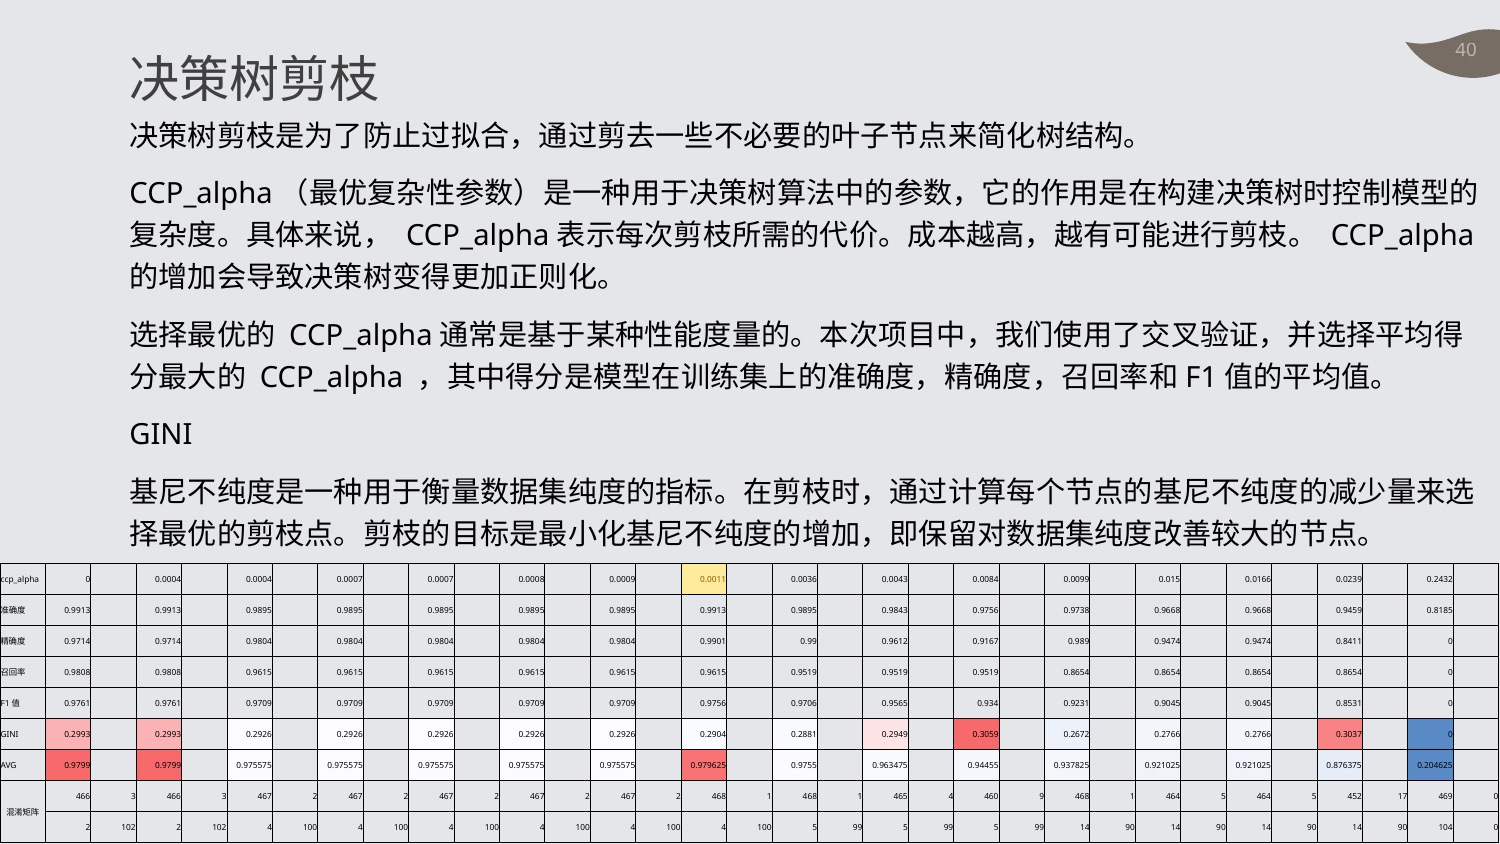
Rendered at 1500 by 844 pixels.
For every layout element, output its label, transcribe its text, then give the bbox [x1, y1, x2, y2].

table_cell 466 [46, 781, 90, 811]
table_cell 0.2926 [591, 719, 635, 749]
table_cell 0.9519 [863, 657, 908, 687]
table_cell 0.2881 [773, 719, 817, 749]
table_cell [455, 688, 499, 718]
table_header 0.0166 [1227, 564, 1271, 594]
table_cell [818, 750, 862, 780]
table_cell 召回率 [1, 657, 45, 687]
table_cell 0.975575 [409, 750, 454, 780]
table_cell 0.921025 [1136, 750, 1180, 780]
table_cell [364, 688, 408, 718]
table_cell [727, 595, 772, 625]
table_header [364, 564, 408, 594]
table_cell 0.9895 [773, 595, 817, 625]
table_cell 0.934 [954, 688, 999, 718]
table_cell 0.8531 [1318, 688, 1362, 718]
table_cell [1000, 595, 1044, 625]
table_cell 0.2766 [1227, 719, 1271, 749]
table_cell 2 [364, 781, 408, 811]
table_cell [91, 595, 136, 625]
table_cell [727, 626, 772, 656]
table_cell 0.2926 [409, 719, 454, 749]
table_cell 4 [500, 812, 544, 842]
table_header [455, 564, 499, 594]
table_cell [455, 657, 499, 687]
table_cell [1181, 750, 1226, 780]
table_cell [182, 657, 227, 687]
table_cell 90 [1181, 812, 1226, 842]
table_cell 0.2993 [46, 719, 90, 749]
table_cell [636, 626, 681, 656]
table_cell [1363, 595, 1407, 625]
table_cell [1454, 595, 1498, 625]
table_cell 2 [636, 781, 681, 811]
table_cell 0.9843 [863, 595, 908, 625]
table_cell [1454, 657, 1498, 687]
table_cell [636, 688, 681, 718]
table_cell 467 [409, 781, 454, 811]
table_cell 0.9895 [228, 595, 272, 625]
table_cell 0.975575 [591, 750, 635, 780]
table_cell [455, 750, 499, 780]
table_cell 467 [591, 781, 635, 811]
table_cell 4 [682, 812, 726, 842]
table_cell 0.9799 [46, 750, 90, 780]
table_cell 14 [1318, 812, 1362, 842]
table_cell 469 [1408, 781, 1453, 811]
table_header 0.0007 [409, 564, 454, 594]
table_cell [1000, 626, 1044, 656]
table_cell 0 [1408, 626, 1453, 656]
table_cell [909, 719, 953, 749]
table_cell [91, 688, 136, 718]
table_cell 4 [591, 812, 635, 842]
table_cell 0.9895 [591, 595, 635, 625]
table_cell [1272, 595, 1317, 625]
table_cell 90 [1090, 812, 1135, 842]
table_cell [364, 657, 408, 687]
table_cell [273, 626, 317, 656]
table_cell 1 [727, 781, 772, 811]
table_cell [273, 719, 317, 749]
table_cell 0.975575 [228, 750, 272, 780]
table_header 0.0008 [500, 564, 544, 594]
table_cell [182, 688, 227, 718]
table_cell [91, 626, 136, 656]
table_cell 0.9612 [863, 626, 908, 656]
table_cell 2 [137, 812, 181, 842]
table_cell [1363, 626, 1407, 656]
table_cell [1090, 750, 1135, 780]
table_cell 0.9709 [228, 688, 272, 718]
table_header 0.015 [1136, 564, 1180, 594]
table_cell 99 [1000, 812, 1044, 842]
table_cell [1181, 688, 1226, 718]
table_cell [636, 750, 681, 780]
table_cell 0.8654 [1045, 657, 1089, 687]
table_cell 0.9459 [1318, 595, 1362, 625]
table_cell 准确度 [1, 595, 45, 625]
table_header [909, 564, 953, 594]
table_cell 0 [1408, 657, 1453, 687]
table_cell 0.3059 [954, 719, 999, 749]
table_cell 0.2766 [1136, 719, 1180, 749]
table_cell [909, 688, 953, 718]
table_cell 0.9804 [318, 626, 363, 656]
table_header 0.0239 [1318, 564, 1362, 594]
table_cell [1181, 657, 1226, 687]
table_cell [1272, 719, 1317, 749]
table_cell 468 [773, 781, 817, 811]
table_cell 0.99 [773, 626, 817, 656]
table_cell 102 [91, 812, 136, 842]
table_cell [1090, 595, 1135, 625]
table_cell 100 [273, 812, 317, 842]
table_cell 0.9913 [46, 595, 90, 625]
table_cell 100 [636, 812, 681, 842]
table_cell 14 [1227, 812, 1271, 842]
table_cell 465 [863, 781, 908, 811]
table_cell [1272, 657, 1317, 687]
table_cell [1363, 750, 1407, 780]
table_cell 0.9615 [409, 657, 454, 687]
table_cell 0.9565 [863, 688, 908, 718]
table_cell [364, 626, 408, 656]
table_cell 0.9808 [137, 657, 181, 687]
table_cell 0.94455 [954, 750, 999, 780]
table_cell [545, 595, 590, 625]
table_cell 0.9755 [773, 750, 817, 780]
table_cell 0.9756 [954, 595, 999, 625]
table_header 0.0043 [863, 564, 908, 594]
table_cell 0.9804 [591, 626, 635, 656]
table_header [636, 564, 681, 594]
table_cell 90 [1363, 812, 1407, 842]
table_cell [1272, 750, 1317, 780]
table_cell 0.9045 [1136, 688, 1180, 718]
table_cell [91, 719, 136, 749]
table_cell 5 [1181, 781, 1226, 811]
table_cell GINI [1, 719, 45, 749]
table_cell 0.9615 [500, 657, 544, 687]
table_cell 0.9474 [1136, 626, 1180, 656]
table_cell 467 [228, 781, 272, 811]
table_header [545, 564, 590, 594]
table_cell [455, 626, 499, 656]
table_cell [182, 595, 227, 625]
table_cell 0.9615 [682, 657, 726, 687]
table_cell 0.8654 [1227, 657, 1271, 687]
table_header [273, 564, 317, 594]
table_cell [1454, 626, 1498, 656]
table_cell 0 [1454, 781, 1498, 811]
table_cell [1000, 750, 1044, 780]
table_cell 99 [818, 812, 862, 842]
table_cell 1 [818, 781, 862, 811]
table_cell 0.9231 [1045, 688, 1089, 718]
table_cell 0.9615 [228, 657, 272, 687]
table_cell [1000, 719, 1044, 749]
table_header 0.0004 [137, 564, 181, 594]
table_cell [1090, 688, 1135, 718]
table_cell 2 [46, 812, 90, 842]
table_header [818, 564, 862, 594]
table_cell [182, 626, 227, 656]
table_cell [727, 750, 772, 780]
table_cell 0.9519 [773, 657, 817, 687]
table_cell [545, 626, 590, 656]
table_header 0.0009 [591, 564, 635, 594]
table_cell 460 [954, 781, 999, 811]
table_cell 0.9895 [500, 595, 544, 625]
table_cell [1363, 657, 1407, 687]
table_cell 5 [773, 812, 817, 842]
table_cell [909, 750, 953, 780]
table_cell 精确度 [1, 626, 45, 656]
table_cell 0.9709 [409, 688, 454, 718]
table_cell 102 [182, 812, 227, 842]
table_cell [818, 719, 862, 749]
table_cell [1363, 719, 1407, 749]
table_cell [1454, 719, 1498, 749]
table_cell [91, 750, 136, 780]
table_cell 5 [863, 812, 908, 842]
table_cell 5 [1272, 781, 1317, 811]
table_header 0.0036 [773, 564, 817, 594]
table_header 0.0099 [1045, 564, 1089, 594]
table_cell [273, 688, 317, 718]
table_cell 0.9714 [46, 626, 90, 656]
table_cell 0 [1408, 688, 1453, 718]
table_cell [1272, 688, 1317, 718]
table_cell [1363, 688, 1407, 718]
table_cell 0.9709 [591, 688, 635, 718]
table_header 0.0084 [954, 564, 999, 594]
table_cell 4 [318, 812, 363, 842]
table_cell 2 [273, 781, 317, 811]
table_cell 2 [455, 781, 499, 811]
table_cell [818, 657, 862, 687]
table_header [1181, 564, 1226, 594]
table_cell 0.9808 [46, 657, 90, 687]
table_cell 468 [1045, 781, 1089, 811]
table_cell [182, 750, 227, 780]
table_cell 0 [1408, 719, 1453, 749]
table_cell 0.2949 [863, 719, 908, 749]
table_cell 0.9709 [500, 688, 544, 718]
table_header [91, 564, 136, 594]
table_cell [818, 626, 862, 656]
table_cell [455, 719, 499, 749]
table_cell [273, 750, 317, 780]
table_cell 100 [727, 812, 772, 842]
table_cell 0.2926 [228, 719, 272, 749]
table_header [727, 564, 772, 594]
table_cell 0.8185 [1408, 595, 1453, 625]
table_header [1000, 564, 1044, 594]
table_cell 0.204625 [1408, 750, 1453, 780]
table_cell 混淆矩阵 [1, 781, 45, 842]
table_cell 0.9913 [682, 595, 726, 625]
table_cell 0.9901 [682, 626, 726, 656]
table_cell 0.9799 [137, 750, 181, 780]
table_cell 0.9615 [318, 657, 363, 687]
table_cell 17 [1363, 781, 1407, 811]
table_header [1363, 564, 1407, 594]
table_cell 467 [318, 781, 363, 811]
table_cell 0.9709 [318, 688, 363, 718]
table_cell 0.3037 [1318, 719, 1362, 749]
table_cell [909, 626, 953, 656]
table_cell F1值 [1, 688, 45, 718]
table_cell 0.9519 [954, 657, 999, 687]
table_cell 100 [455, 812, 499, 842]
table_cell [909, 595, 953, 625]
table_cell 0.9756 [682, 688, 726, 718]
table_cell 0.9706 [773, 688, 817, 718]
table_cell 0.975575 [318, 750, 363, 780]
table_cell 466 [137, 781, 181, 811]
text_box 决策树剪枝是为了防止过拟合，通过剪去一些不必要的叶子节点来简化树结构。 CCP_alpha（最优复杂性参数）是一种用于决策树算法中的参数，它的作用是在构建决策树时控制模型的复杂度。具体来说， CCP_alpha表示每次剪枝所需的代价。成本越高，越有可能进行剪枝。 CCP_alpha的增加会导致决策树变得更加正则化。 选择最优的 CCP_alpha通常是基于某种性能度量的。本次项目中，我们使用了交叉验证，并选择平均得分最大的 CCP_alpha ，其中得分是模型在训练集上的准确度，精确度，召回率和F1值的平均值。 GINI 基尼不纯度是一种用于衡量数据集纯度的指标。在剪枝时，通过计算每个节点的基尼不纯度的减少量来选择最优的剪枝点。剪枝的目标是最小化基尼不纯度的增加，即保留对数据集纯度改善较大的节点。 [118, 104, 1500, 564]
table_cell [545, 657, 590, 687]
table_cell 0.2672 [1045, 719, 1089, 749]
table_cell 90 [1272, 812, 1317, 842]
table_cell 99 [909, 812, 953, 842]
table_cell [727, 719, 772, 749]
table_cell 2 [545, 781, 590, 811]
table_cell 0.963475 [863, 750, 908, 780]
table_cell [364, 719, 408, 749]
table_cell [545, 719, 590, 749]
table_cell [364, 595, 408, 625]
table_cell 1 [1090, 781, 1135, 811]
table_cell 4 [409, 812, 454, 842]
table_cell 0.2926 [318, 719, 363, 749]
table_header 0.0011 [682, 564, 726, 594]
table_cell [545, 750, 590, 780]
table_cell 14 [1136, 812, 1180, 842]
table_cell 0.9761 [46, 688, 90, 718]
table_header 0 [46, 564, 90, 594]
table_cell 0.8654 [1136, 657, 1180, 687]
table_cell 104 [1408, 812, 1453, 842]
table_cell 0.9045 [1227, 688, 1271, 718]
table_cell [727, 688, 772, 718]
table_cell [909, 657, 953, 687]
table_cell 0.8654 [1318, 657, 1362, 687]
table_cell [1090, 626, 1135, 656]
table_cell [364, 750, 408, 780]
table_cell [1090, 657, 1135, 687]
table_cell 4 [909, 781, 953, 811]
title 决策树剪枝 [118, 48, 564, 104]
table_cell [1000, 688, 1044, 718]
table_cell 9 [1000, 781, 1044, 811]
table_header 0.0004 [228, 564, 272, 594]
table_cell 0.9895 [409, 595, 454, 625]
table_header 0.2432 [1408, 564, 1453, 594]
table_cell 0.975575 [500, 750, 544, 780]
table_cell [182, 719, 227, 749]
table_cell [273, 657, 317, 687]
table_header [182, 564, 227, 594]
table_cell [1181, 595, 1226, 625]
table_cell [818, 688, 862, 718]
table_cell 0.9615 [591, 657, 635, 687]
table_header ccp_alpha [1, 564, 45, 594]
table_cell 4 [228, 812, 272, 842]
table_cell 0.9167 [954, 626, 999, 656]
table_cell 464 [1136, 781, 1180, 811]
table_cell [545, 688, 590, 718]
table_cell 0.9474 [1227, 626, 1271, 656]
table_cell [455, 595, 499, 625]
table_cell 0.9913 [137, 595, 181, 625]
table_cell 3 [91, 781, 136, 811]
table_cell [818, 595, 862, 625]
table_cell [636, 657, 681, 687]
table_cell 14 [1045, 812, 1089, 842]
table_cell [1454, 750, 1498, 780]
table_cell 0.2993 [137, 719, 181, 749]
table_header 0.0007 [318, 564, 363, 594]
table_cell [727, 657, 772, 687]
table_cell 0.876375 [1318, 750, 1362, 780]
table_cell [1181, 626, 1226, 656]
table_cell [1454, 688, 1498, 718]
table_cell 0.9804 [409, 626, 454, 656]
table_cell 0.9668 [1136, 595, 1180, 625]
table_cell [1272, 626, 1317, 656]
table_cell 5 [954, 812, 999, 842]
table_cell [273, 595, 317, 625]
table_cell 100 [545, 812, 590, 842]
table_cell 100 [364, 812, 408, 842]
table_cell [1000, 657, 1044, 687]
table_cell [636, 595, 681, 625]
table_cell 0 [1454, 812, 1498, 842]
table_header [1090, 564, 1135, 594]
table_cell 0.9761 [137, 688, 181, 718]
table_cell [1181, 719, 1226, 749]
table_cell 0.979625 [682, 750, 726, 780]
table_cell 0.8411 [1318, 626, 1362, 656]
table_cell 0.989 [1045, 626, 1089, 656]
table_cell 0.9804 [500, 626, 544, 656]
table_cell [1090, 719, 1135, 749]
table_cell 0.2926 [500, 719, 544, 749]
table_cell 0.9668 [1227, 595, 1271, 625]
table_cell 464 [1227, 781, 1271, 811]
table_cell 0.937825 [1045, 750, 1089, 780]
table_cell 0.9895 [318, 595, 363, 625]
table_cell 0.921025 [1227, 750, 1271, 780]
table_cell 467 [500, 781, 544, 811]
table_header [1272, 564, 1317, 594]
table_cell 3 [182, 781, 227, 811]
table_header [1454, 564, 1498, 594]
table_cell [91, 657, 136, 687]
table_cell 452 [1318, 781, 1362, 811]
table_cell 0.9804 [228, 626, 272, 656]
table_cell 0.2904 [682, 719, 726, 749]
table_cell [636, 719, 681, 749]
table_cell 0.9714 [137, 626, 181, 656]
table_cell AVG [1, 750, 45, 780]
table_cell 468 [682, 781, 726, 811]
table_cell 0.9738 [1045, 595, 1089, 625]
